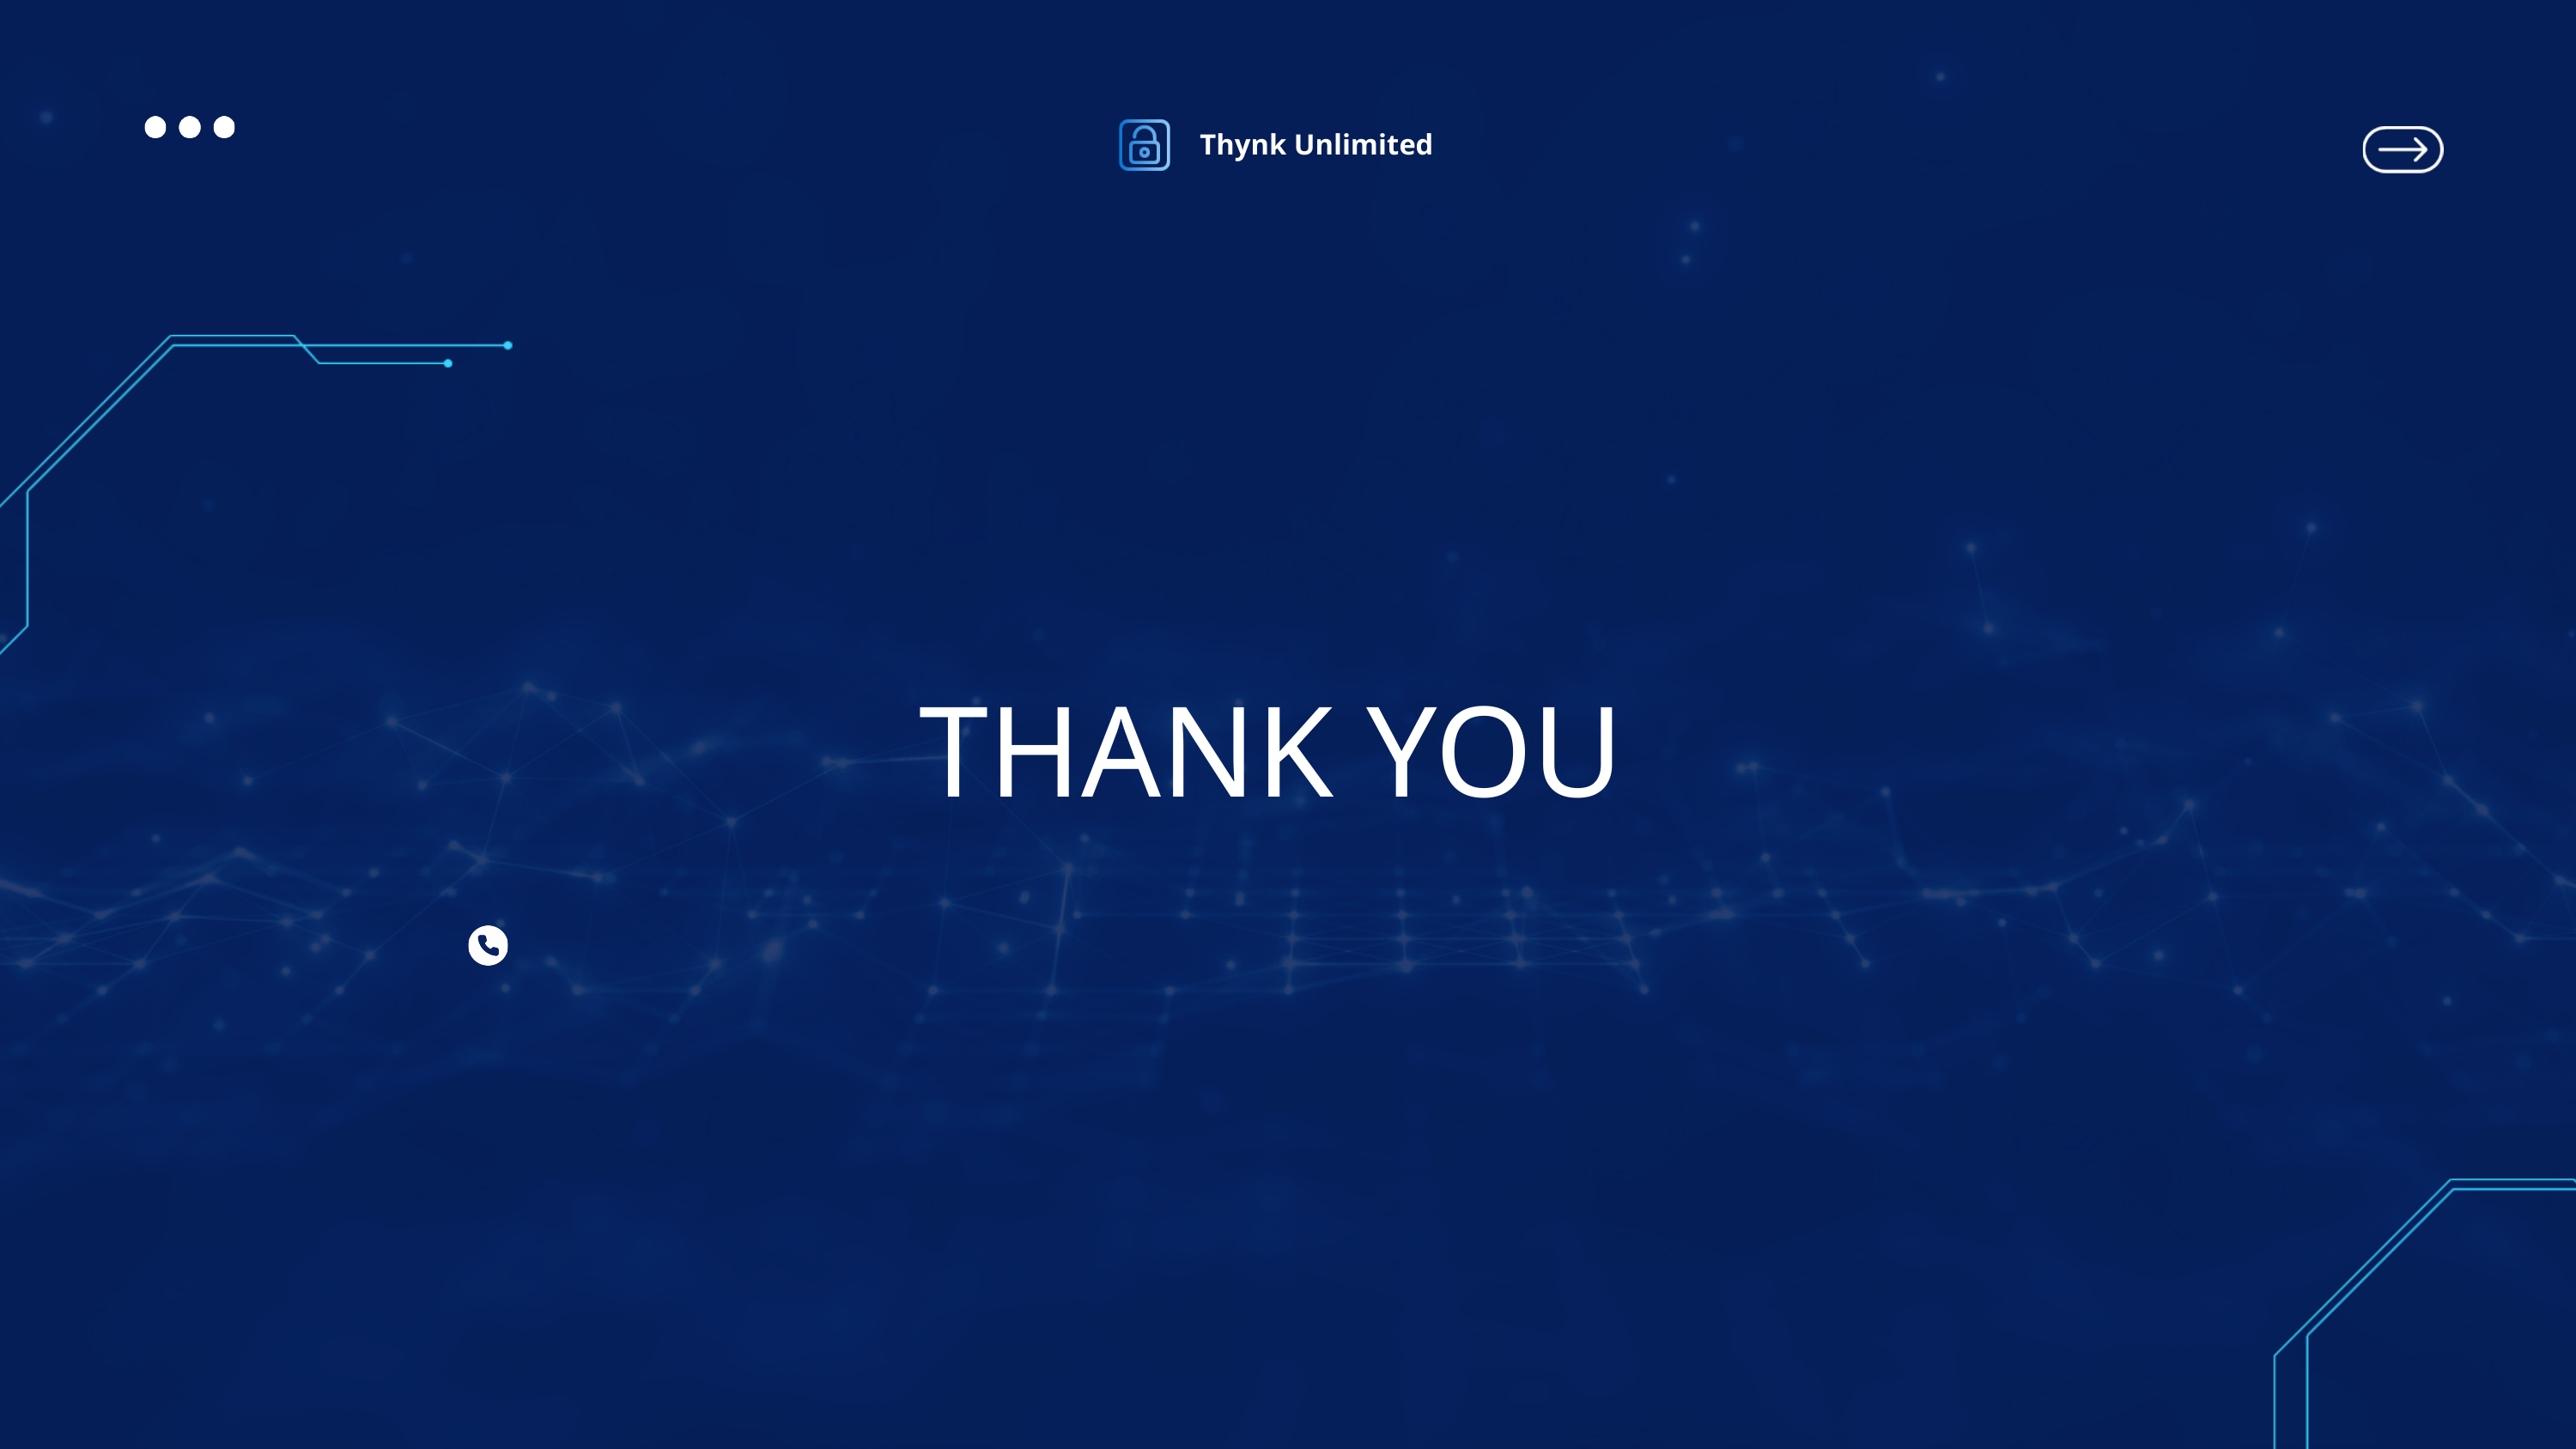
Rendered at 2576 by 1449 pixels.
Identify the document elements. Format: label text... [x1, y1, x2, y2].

text_box [144, 116, 235, 138]
text_box [0, 335, 513, 729]
text_box [0, 0, 2576, 1449]
text_box THANK YOU [851, 705, 1725, 822]
text_box [2362, 126, 2444, 173]
text_box [1119, 119, 1170, 171]
text_box Thynk Unlimited [1200, 121, 1479, 161]
text_box [2237, 1179, 2576, 1449]
text_box [468, 925, 508, 966]
